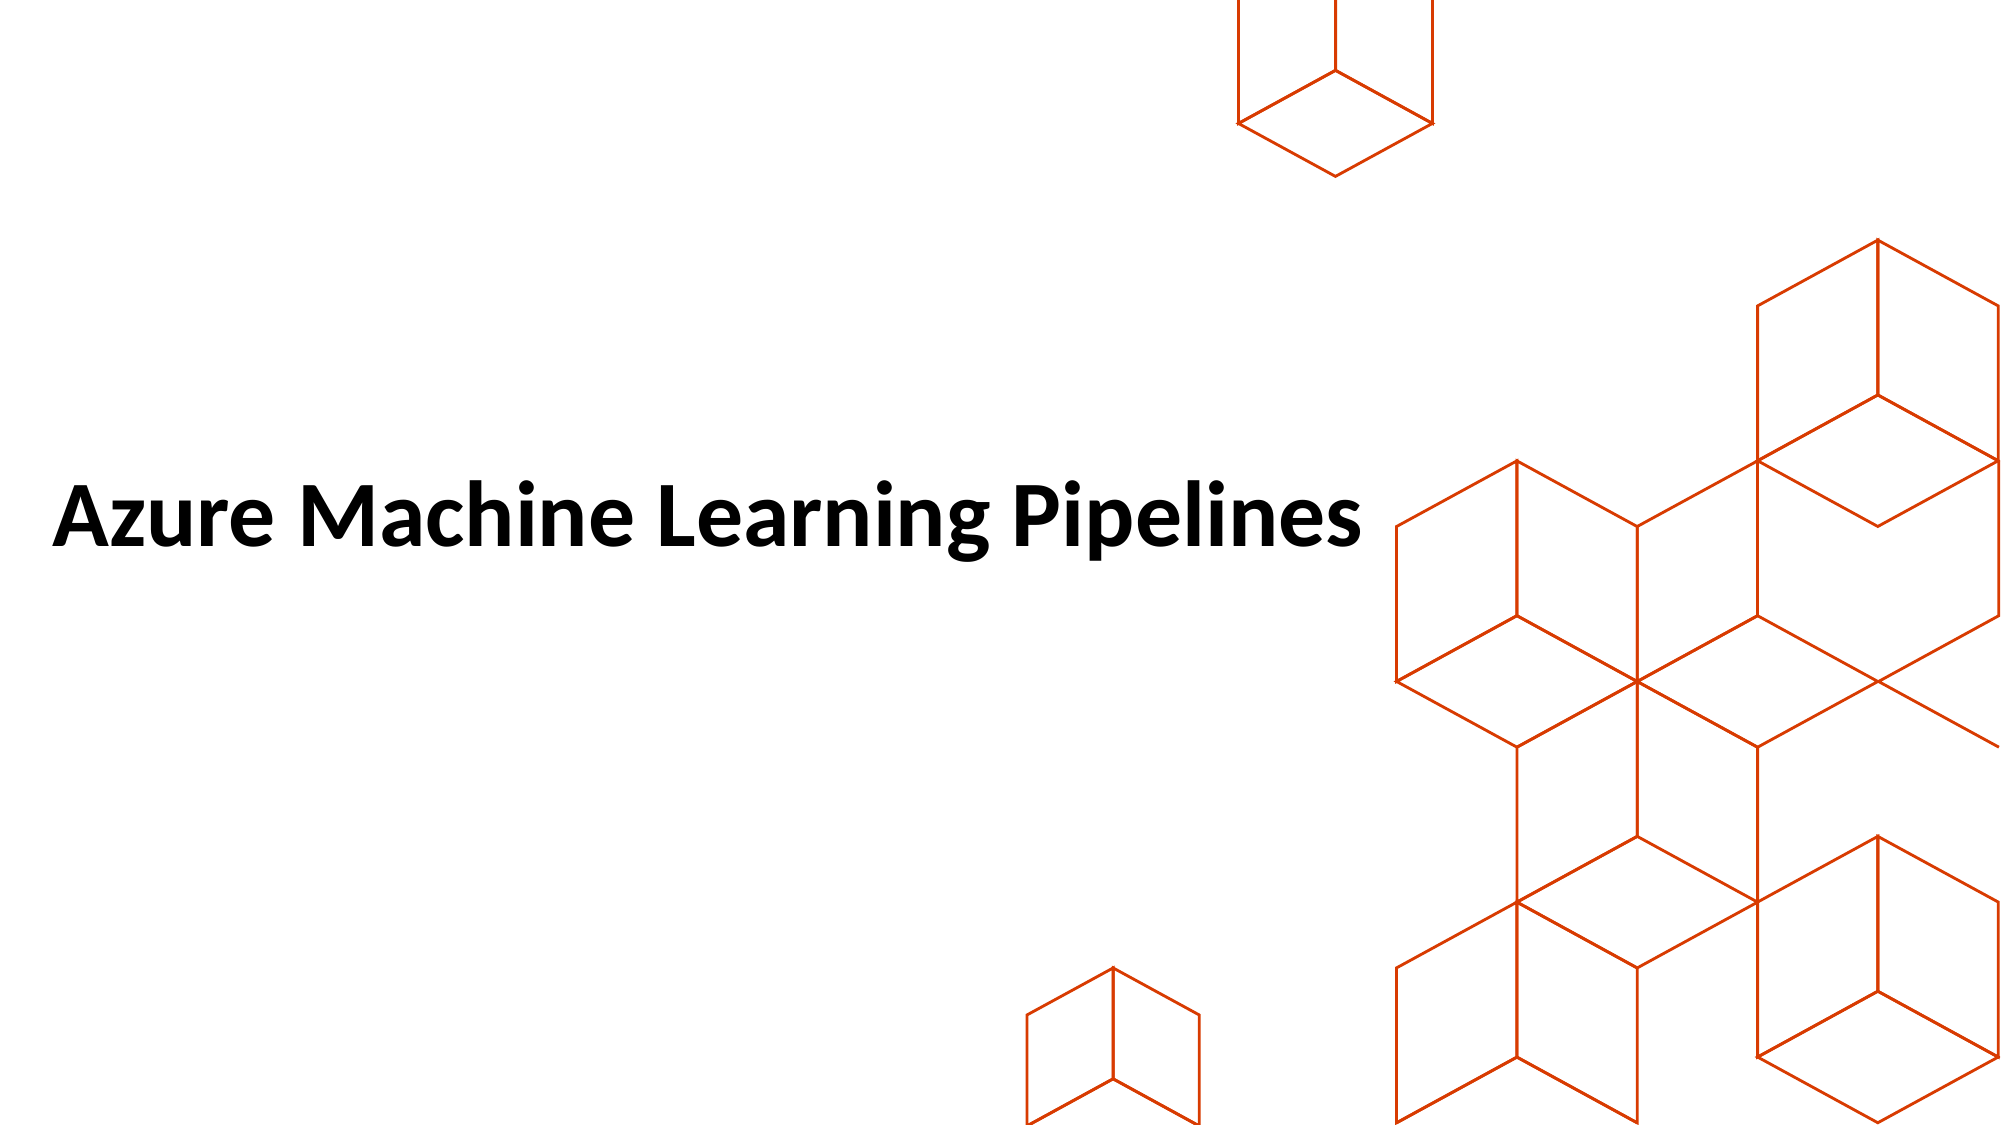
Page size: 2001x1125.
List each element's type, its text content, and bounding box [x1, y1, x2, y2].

title Azure Machine Learning Pipelines [52, 428, 1428, 567]
